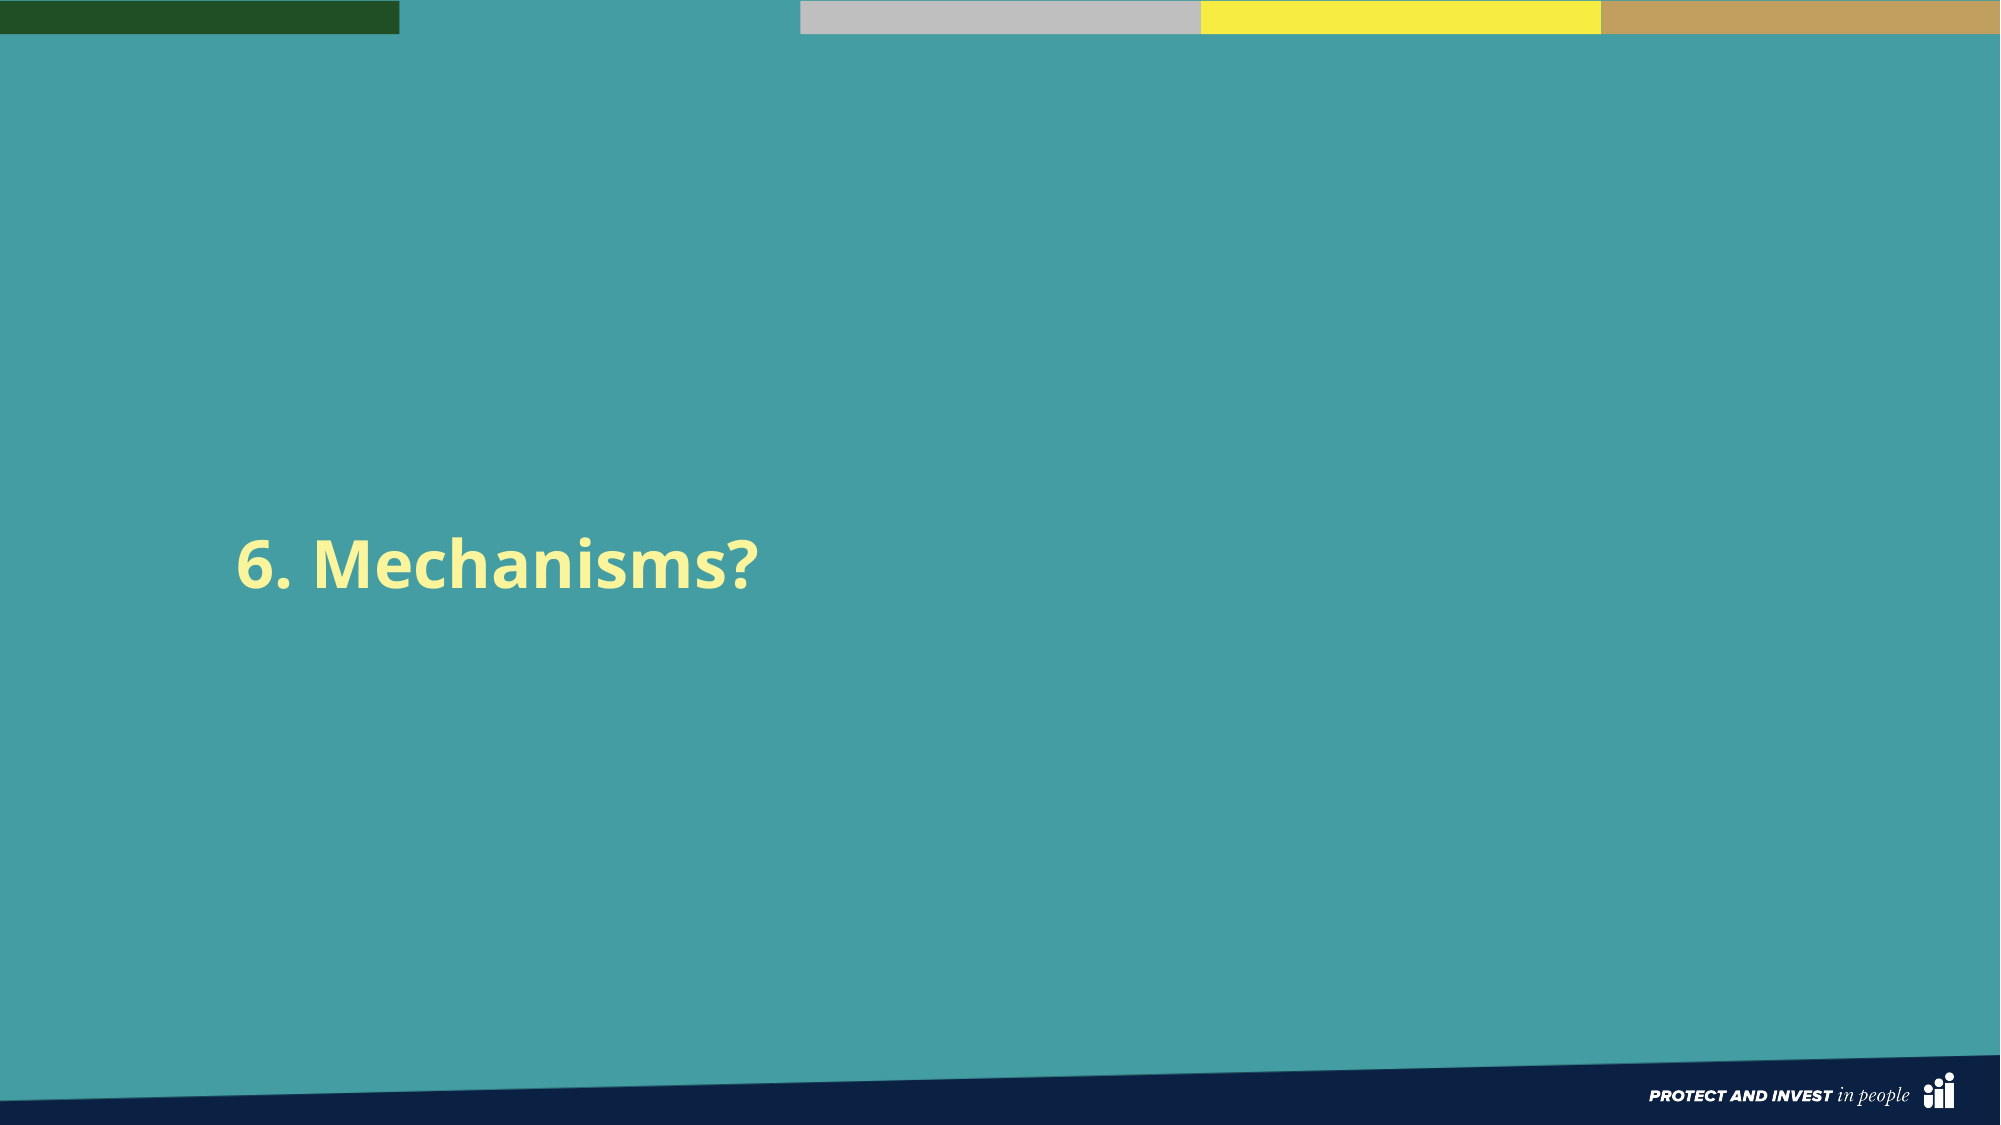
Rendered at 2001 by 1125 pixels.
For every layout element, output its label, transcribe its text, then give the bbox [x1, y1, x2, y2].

text_box 6. Mechanisms? [221, 514, 1894, 610]
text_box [0, 0, 2000, 35]
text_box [0, 1055, 2000, 1125]
